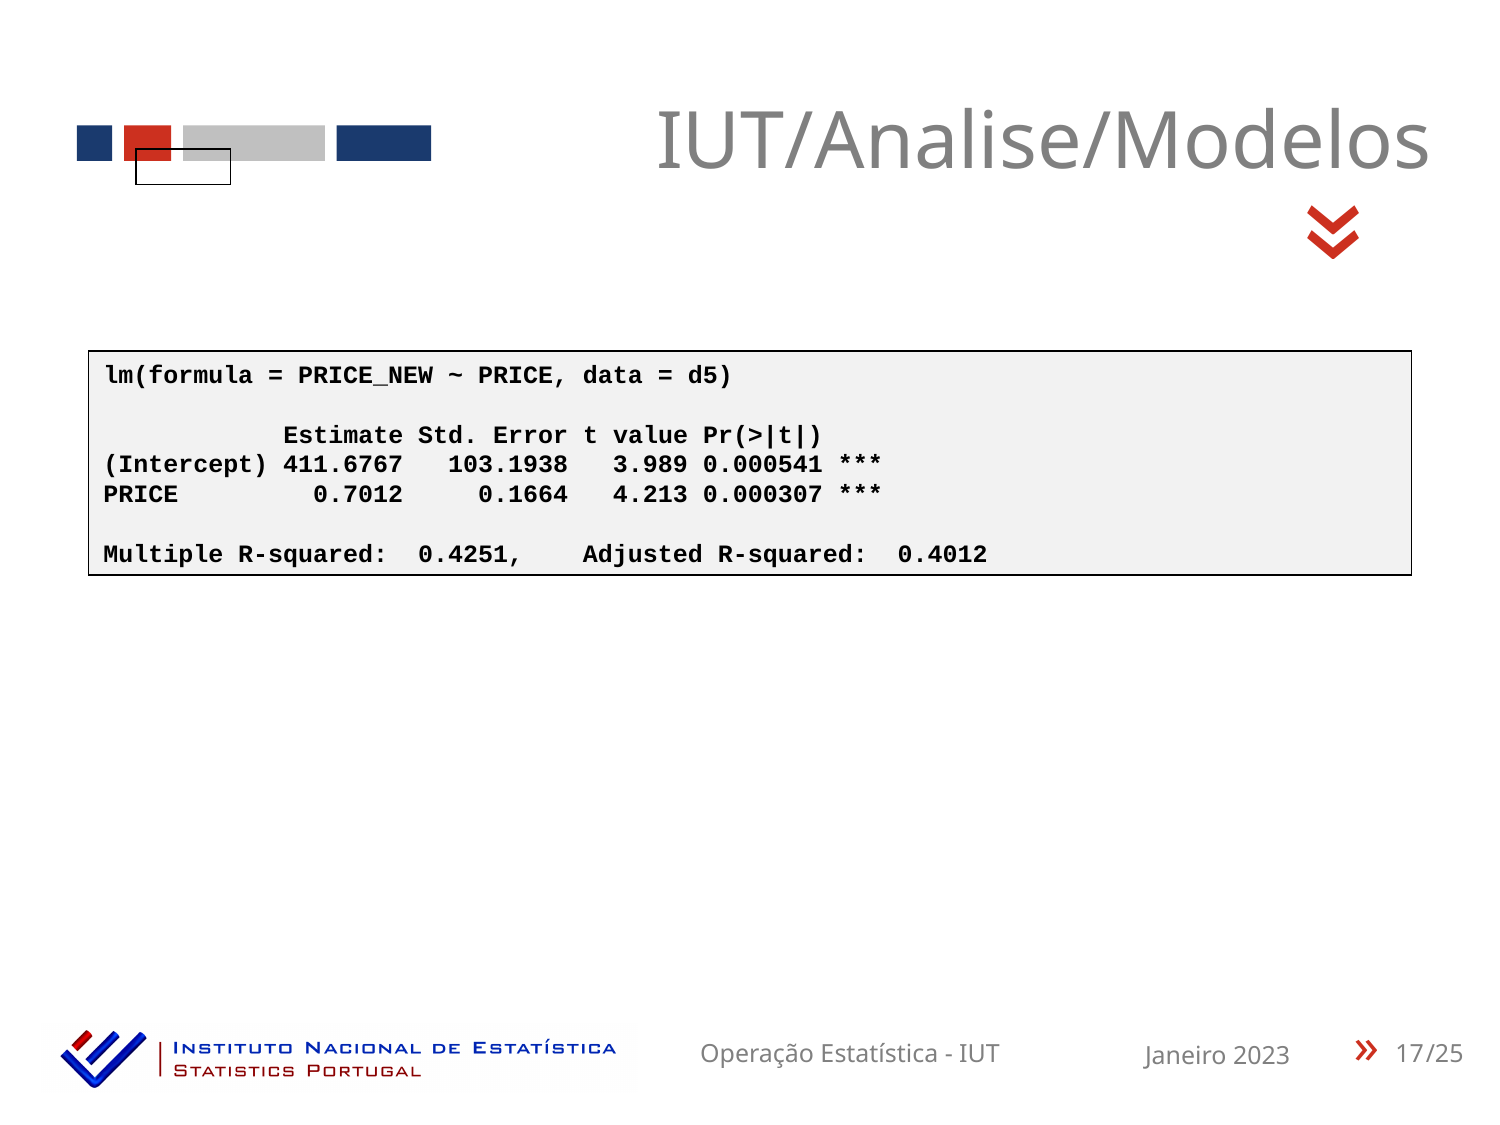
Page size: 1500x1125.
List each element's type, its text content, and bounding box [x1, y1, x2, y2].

text_box « [1234, 207, 1400, 280]
text_box lm(formula = PRICE_NEW ~ PRICE, data = d5) Estimate Std. Error t value Pr(>|t|) (Intercept) 411.6767 103.1938 3.989 0.000541 *** PRICE 0.7012 0.1664 4.213 0.000307 *** Multiple R-squared: 0.4251, Adjusted R-squared: 0.4012 [88, 350, 1412, 576]
picture [41, 1023, 638, 1093]
text_box 17 [1380, 1029, 1447, 1075]
text_box IUT/Analise/Modelos [454, 66, 1447, 207]
